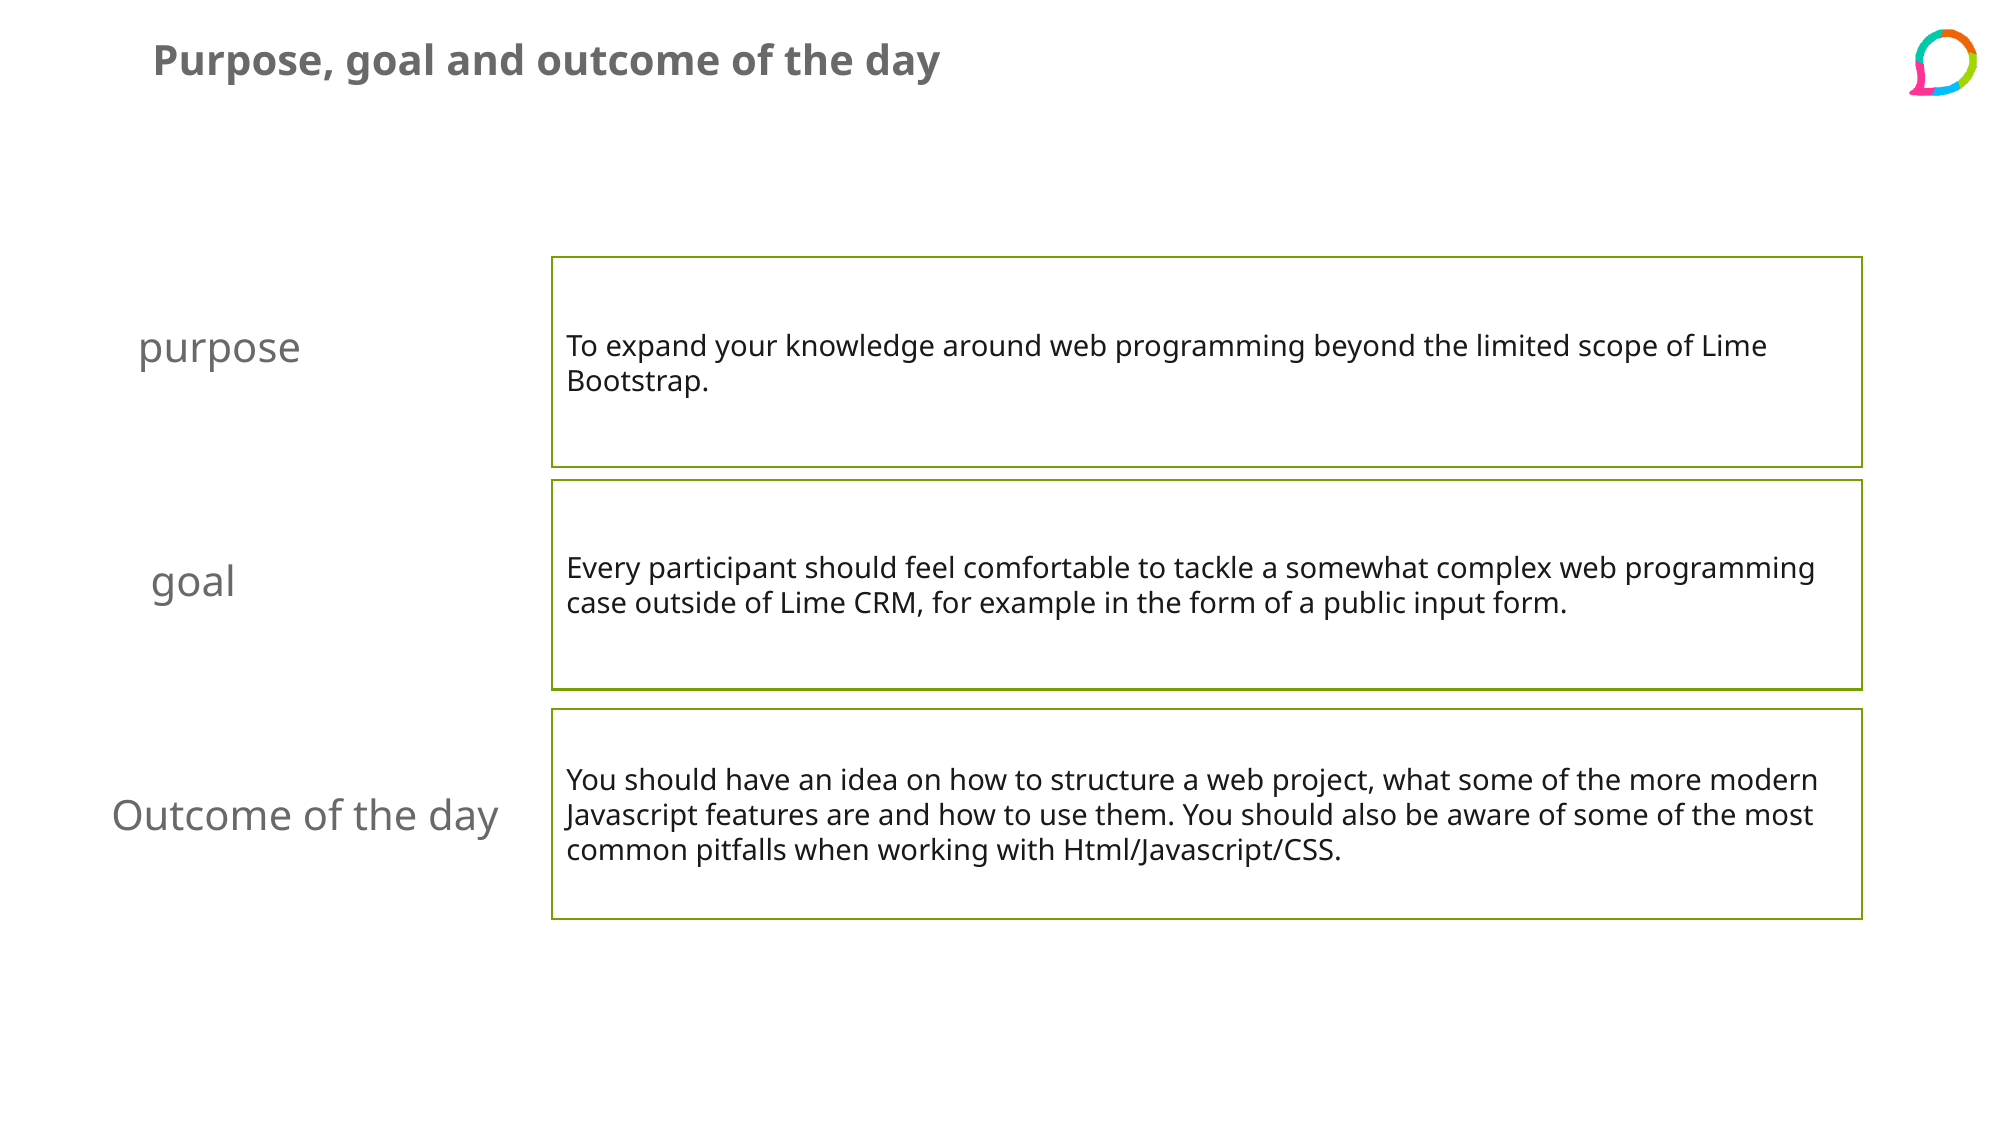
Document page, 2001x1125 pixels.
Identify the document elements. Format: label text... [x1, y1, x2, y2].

text_box You should have an idea on how to structure a web project, what some of the more modern Javascript features are and how to use them. You should also be aware of some of the most common pitfalls when working with Html/Javascript/CSS. [551, 708, 1863, 920]
title Purpose, goal and outcome of the day [137, 31, 1863, 115]
text_box goal [135, 547, 251, 612]
text_box To expand your knowledge around web programming beyond the limited scope of Lime Bootstrap. [551, 256, 1863, 468]
text_box Outcome of the day [96, 781, 514, 846]
text_box purpose [123, 313, 316, 378]
picture [1904, 21, 1983, 104]
text_box Every participant should feel comfortable to tackle a somewhat complex web programming case outside of Lime CRM, for example in the form of a public input form. [551, 479, 1863, 691]
